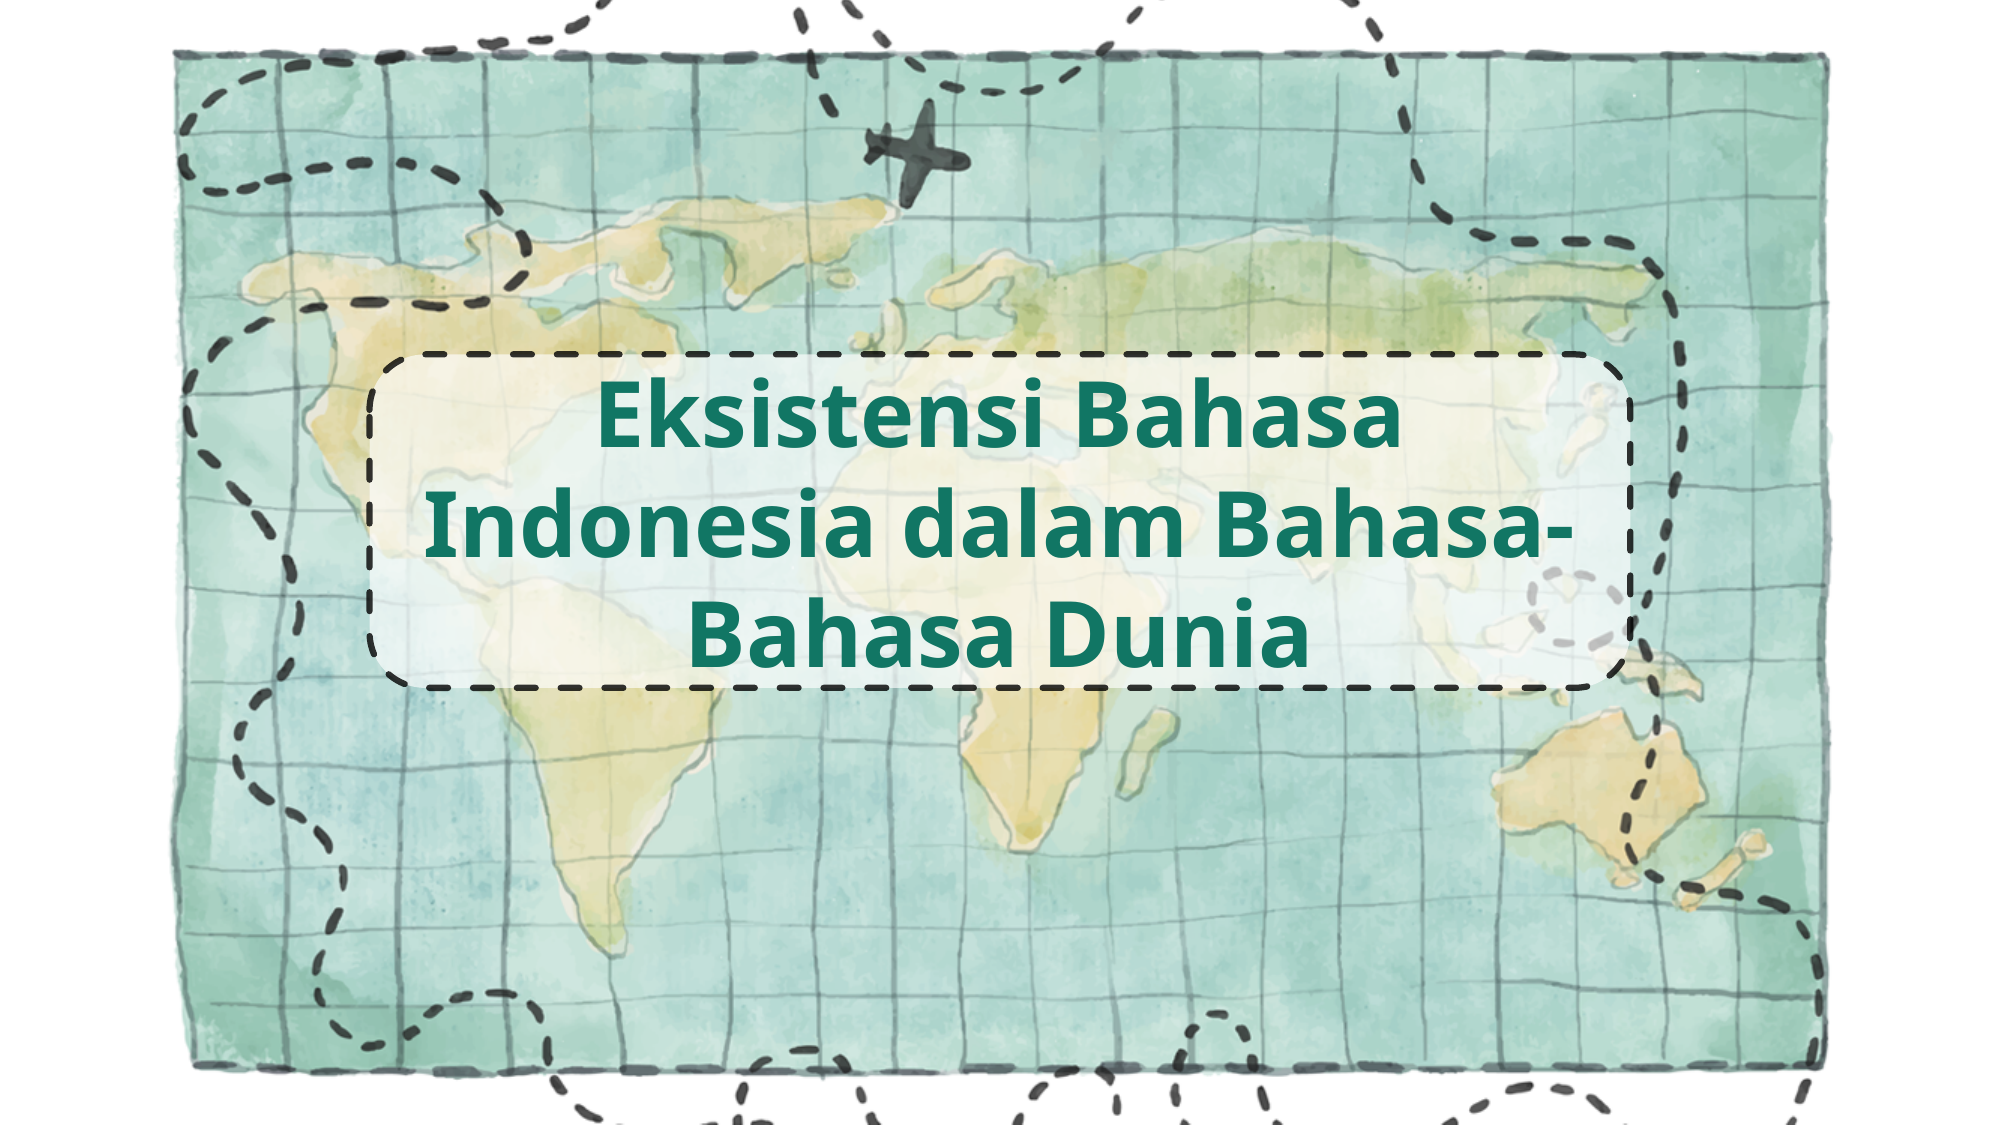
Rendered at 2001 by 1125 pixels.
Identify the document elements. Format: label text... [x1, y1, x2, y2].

text_box Eksistensi Bahasa Indonesia dalam Bahasa-Bahasa Dunia [368, 353, 1632, 689]
